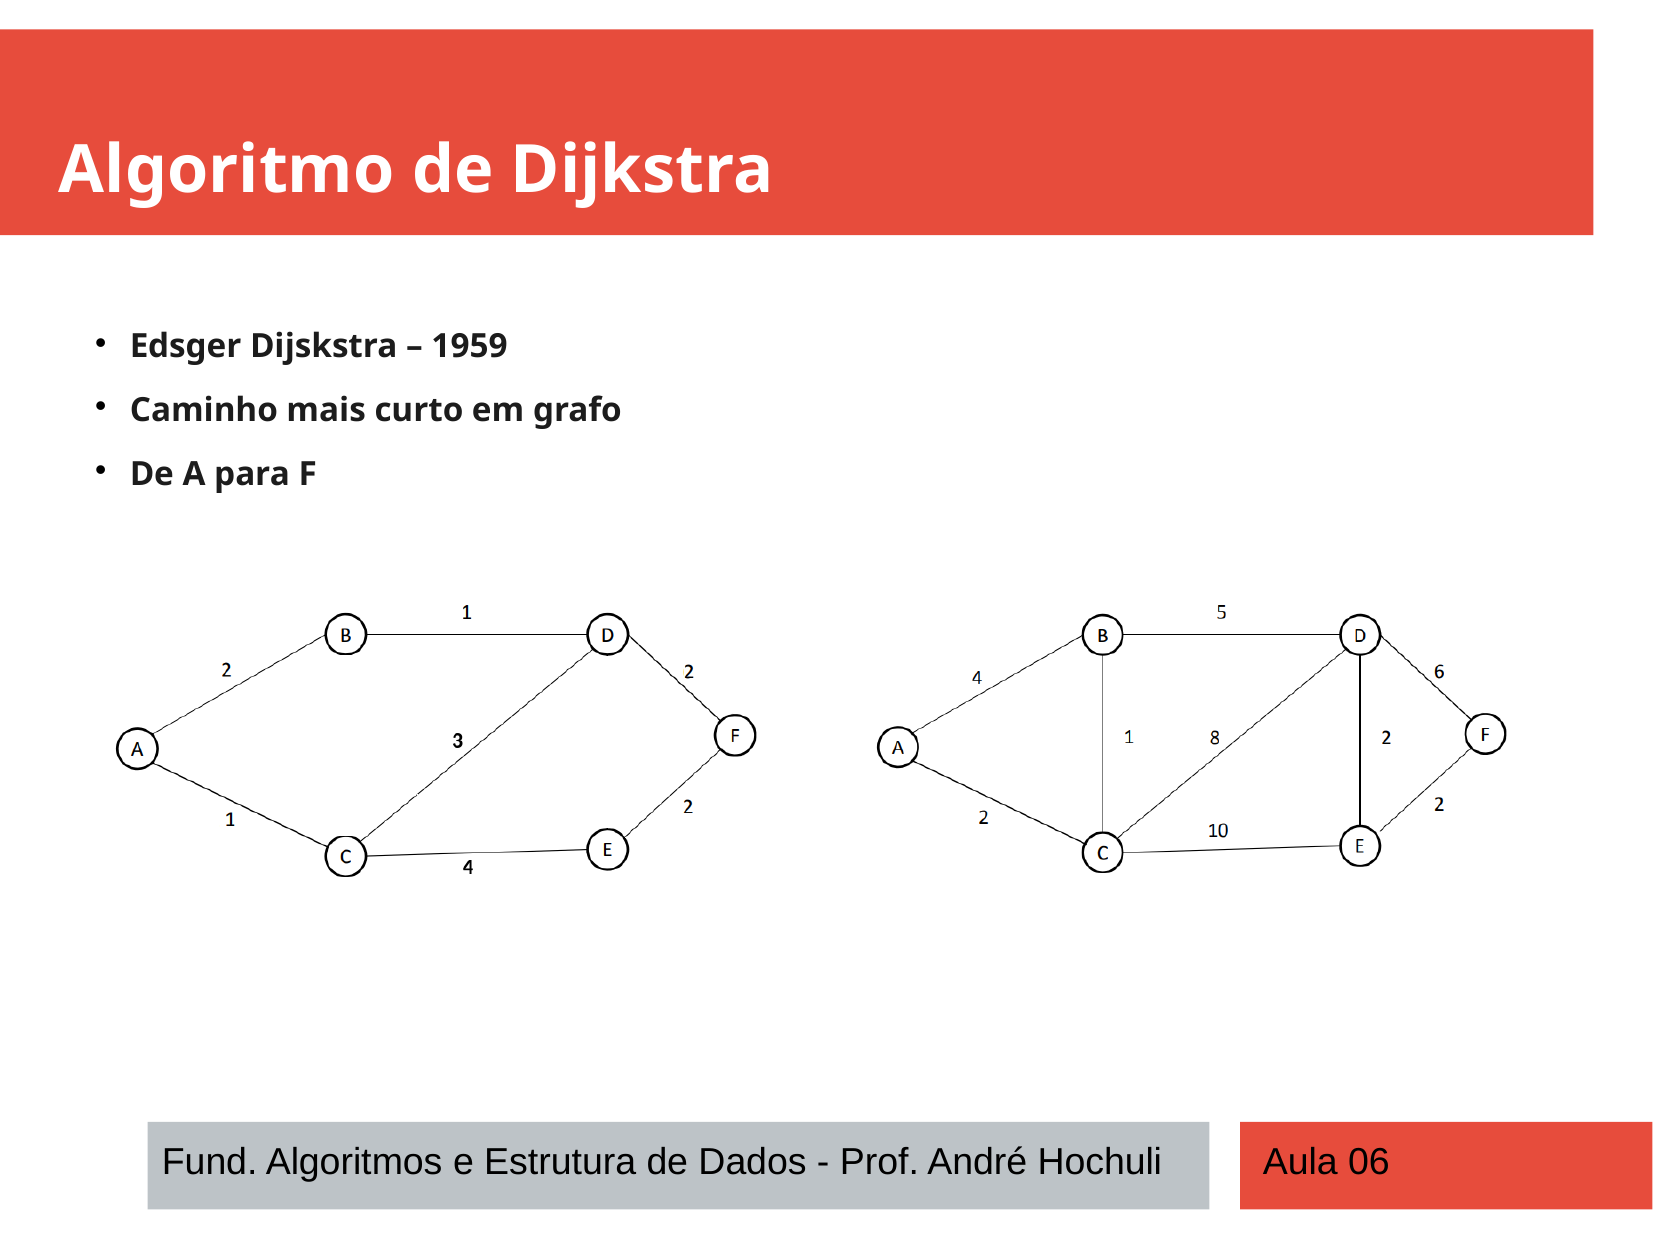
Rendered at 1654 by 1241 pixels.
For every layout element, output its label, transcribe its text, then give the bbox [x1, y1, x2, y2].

picture [876, 605, 1507, 874]
text_box Algoritmo de Dijkstra [58, 58, 1594, 206]
picture [115, 605, 757, 877]
text_box Fund. Algoritmos e Estrutura de Dados - Prof. André Hochuli [147, 1129, 1204, 1189]
text_box Aula 06 [1248, 1129, 1622, 1189]
text_box Edsger Dijskstra – 1959 Caminho mais curto em grafo De A para F [58, 324, 1564, 1092]
